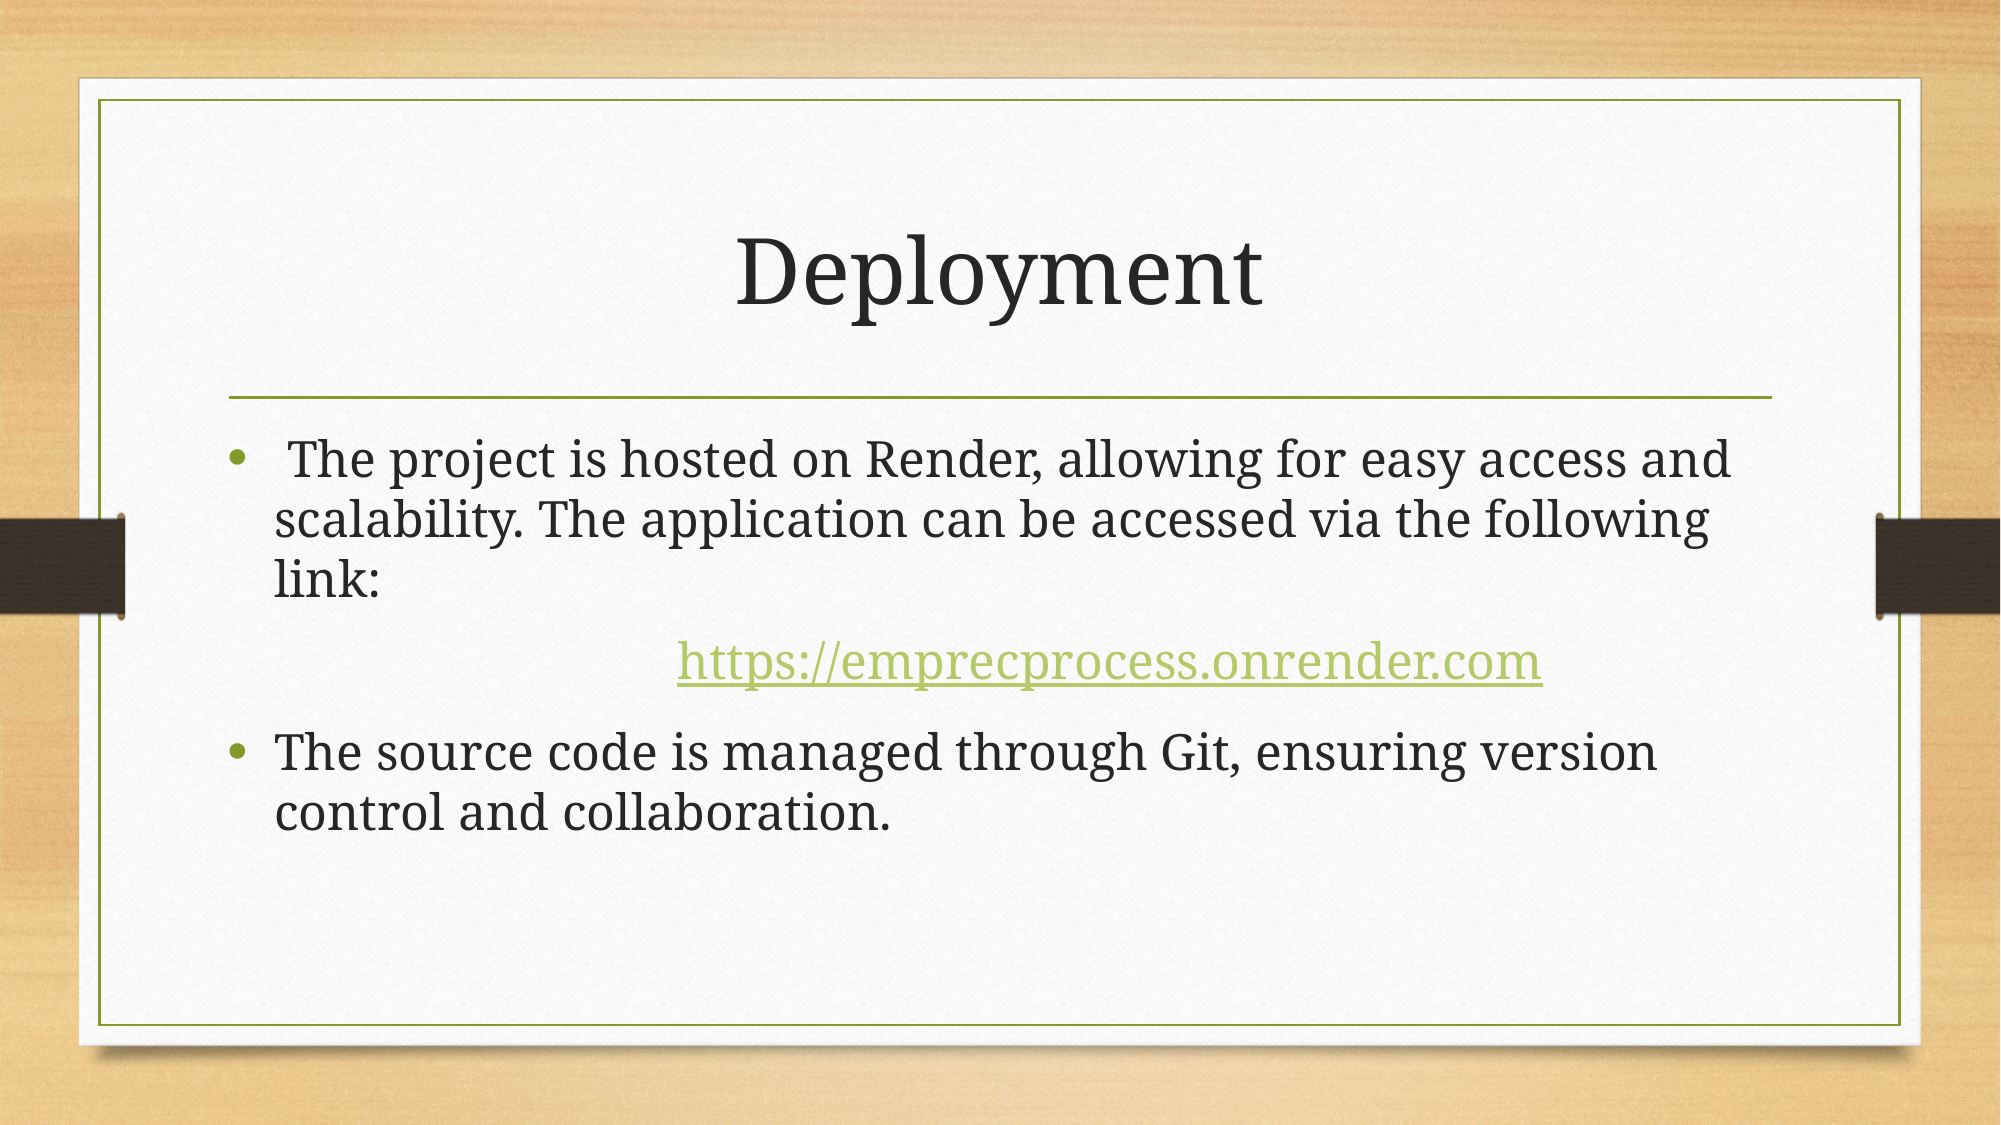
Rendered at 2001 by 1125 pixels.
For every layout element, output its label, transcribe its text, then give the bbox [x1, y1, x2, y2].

picture [0, 0, 2001, 1125]
list The project is hosted on Render, allowing for easy access and scalability. The application can be accessed via the following link: https://emprecprocess.onrender.com The source code is managed through Git, ensuring version control and collaboration. [212, 419, 1788, 964]
title Deployment [212, 161, 1788, 375]
